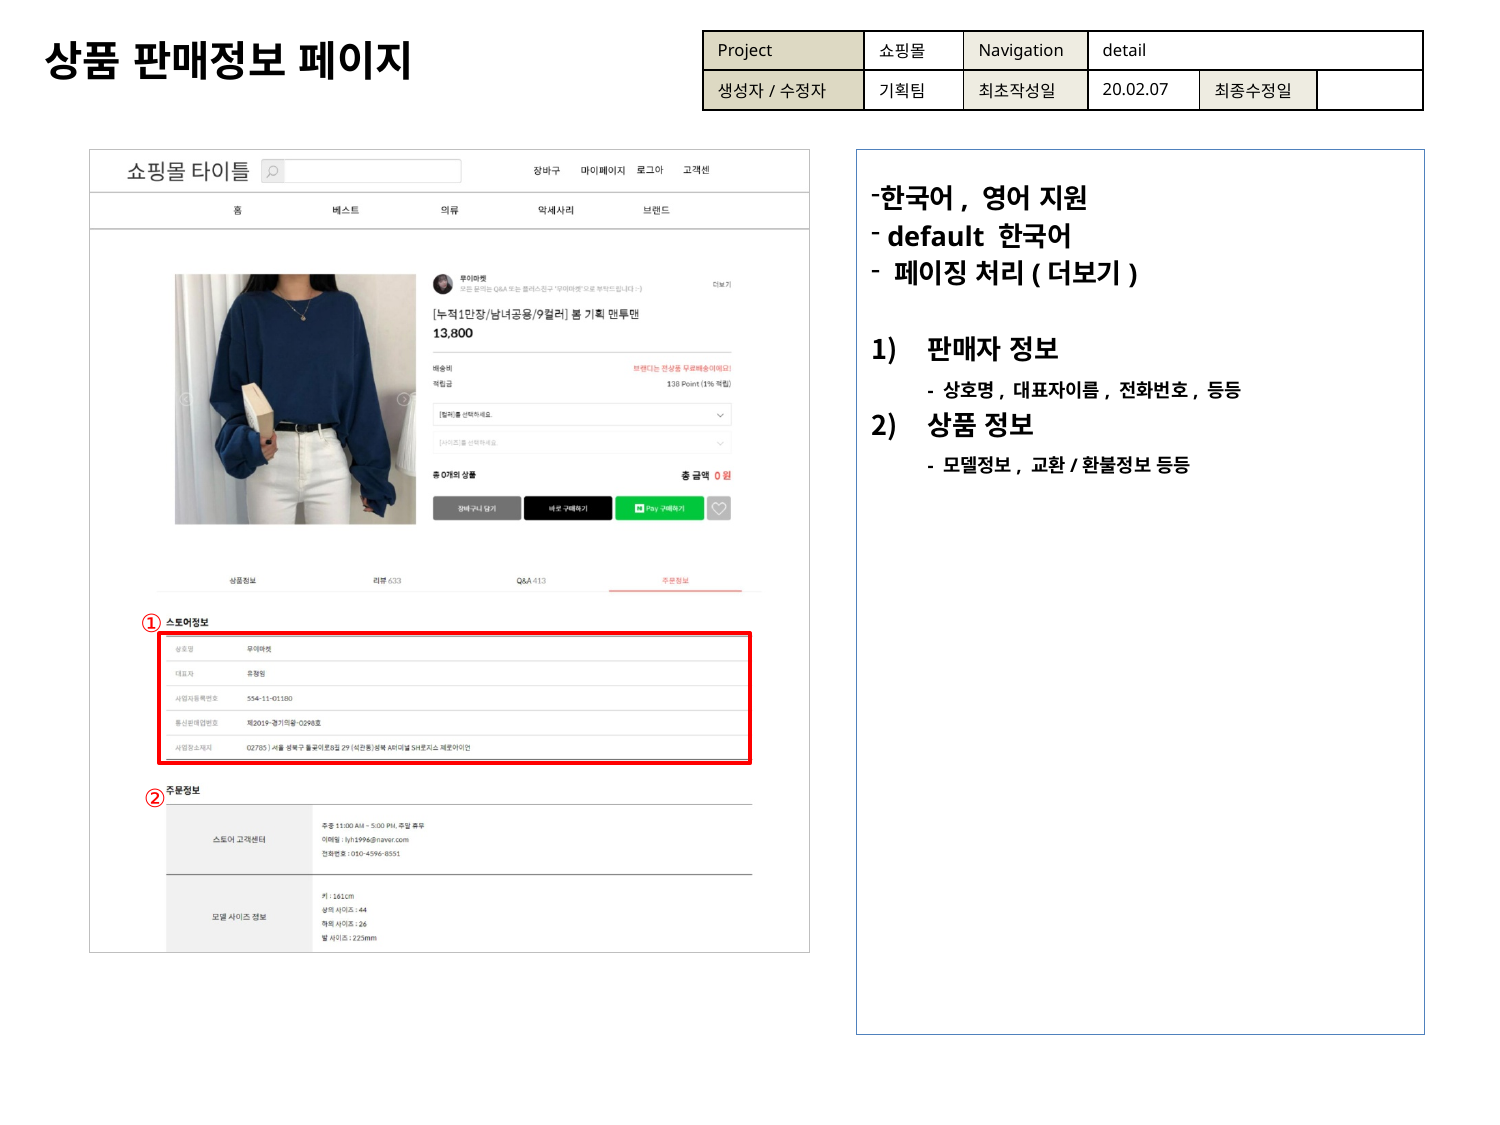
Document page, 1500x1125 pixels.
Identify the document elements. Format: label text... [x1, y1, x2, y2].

table_header Project [704, 32, 863, 69]
table_cell 기획팀 [865, 71, 963, 109]
table_header detail [1089, 32, 1422, 69]
table_cell 생성자/수정자 [704, 71, 863, 109]
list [89, 148, 810, 953]
list 한국어, 영어 지원 default 한국어 페이징 처리(더보기) 판매자 정보 - 상호명, 대표자이름, 전화번호, 등등 상품 정보 - 모델정보, 교환/환불정보 등등 [856, 149, 1425, 1035]
table_cell 최초작성일 [964, 71, 1087, 109]
table_cell 최종수정일 [1200, 71, 1316, 109]
table_cell [1318, 71, 1422, 109]
table_header 쇼핑몰 [865, 32, 963, 69]
table_header Navigation [964, 32, 1087, 69]
table_cell 20.02.07 [1089, 71, 1199, 109]
title 상품 판매정보 페이지 [29, 19, 609, 100]
